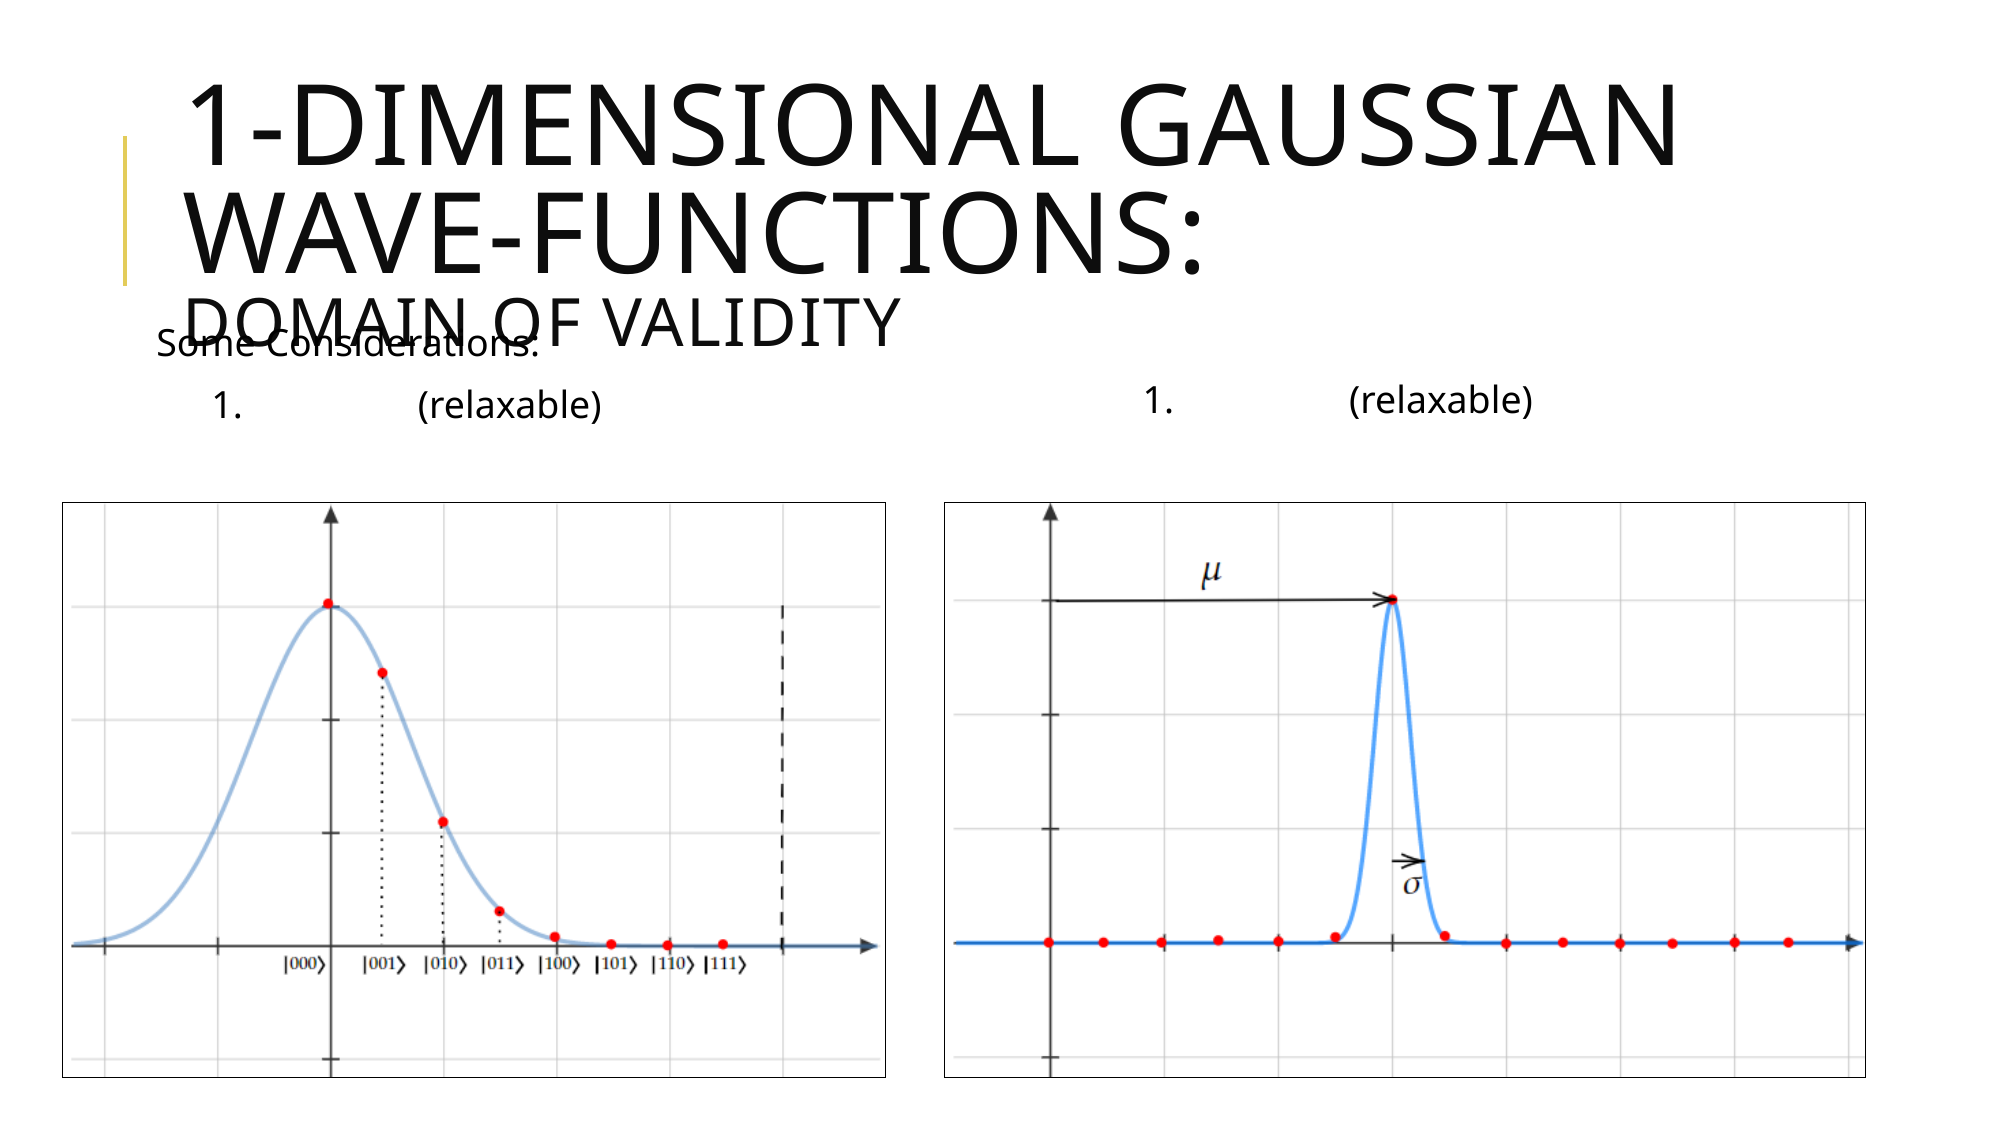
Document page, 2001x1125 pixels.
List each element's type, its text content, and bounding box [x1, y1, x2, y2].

title 1-dimensional gaussian wave-functions: Domain of validity [168, 96, 1763, 342]
picture [944, 502, 1867, 1078]
picture [62, 502, 886, 1078]
text_box Some Considerations: [141, 311, 1142, 372]
